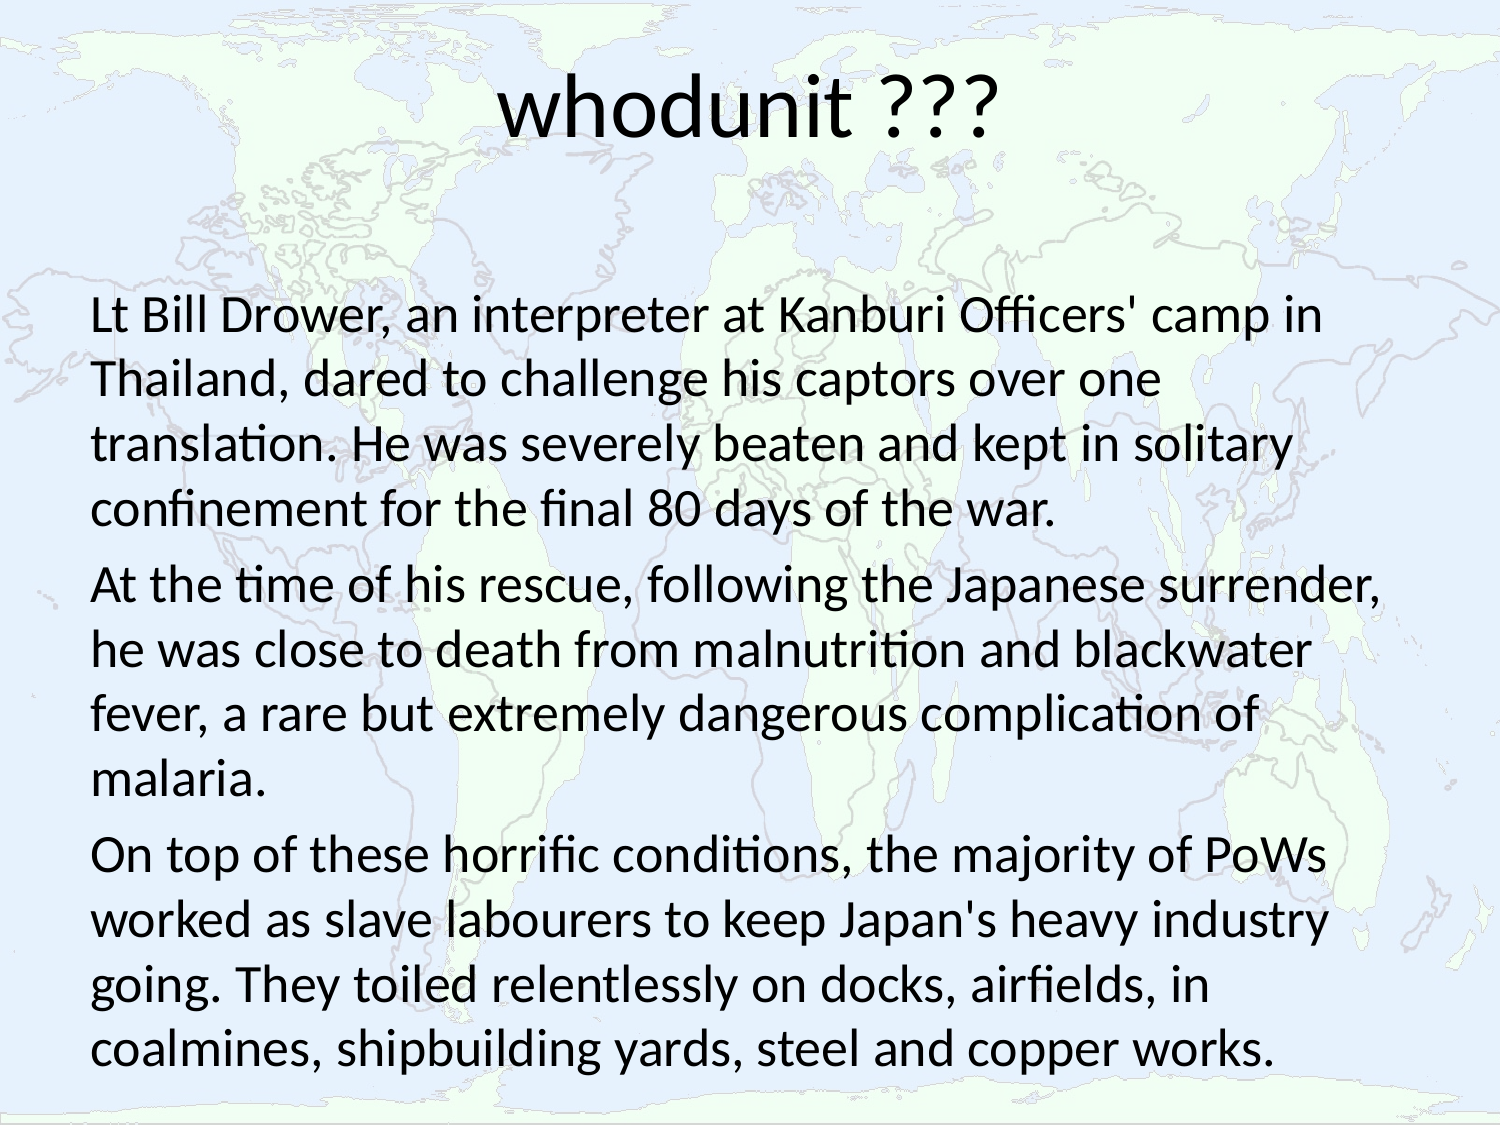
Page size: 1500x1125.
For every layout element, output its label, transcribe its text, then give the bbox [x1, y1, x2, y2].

title whodunit ??? [75, 7, 1425, 194]
list Lt Bill Drower, an interpreter at Kanburi Officers' camp in Thailand, dared to challenge his captors over one translation. He was severely beaten and kept in solitary confinement for the final 80 days of the war. At the time of his rescue, following the Japanese surrender, he was close to death from malnutrition and blackwater fever, a rare but extremely dangerous complication of malaria. On top of these horrific conditions, the majority of PoWs worked as slave labourers to keep Japan's heavy industry going. They toiled relentlessly on docks, airfields, in coalmines, shipbuilding yards, steel and copper works. [75, 194, 1425, 1094]
